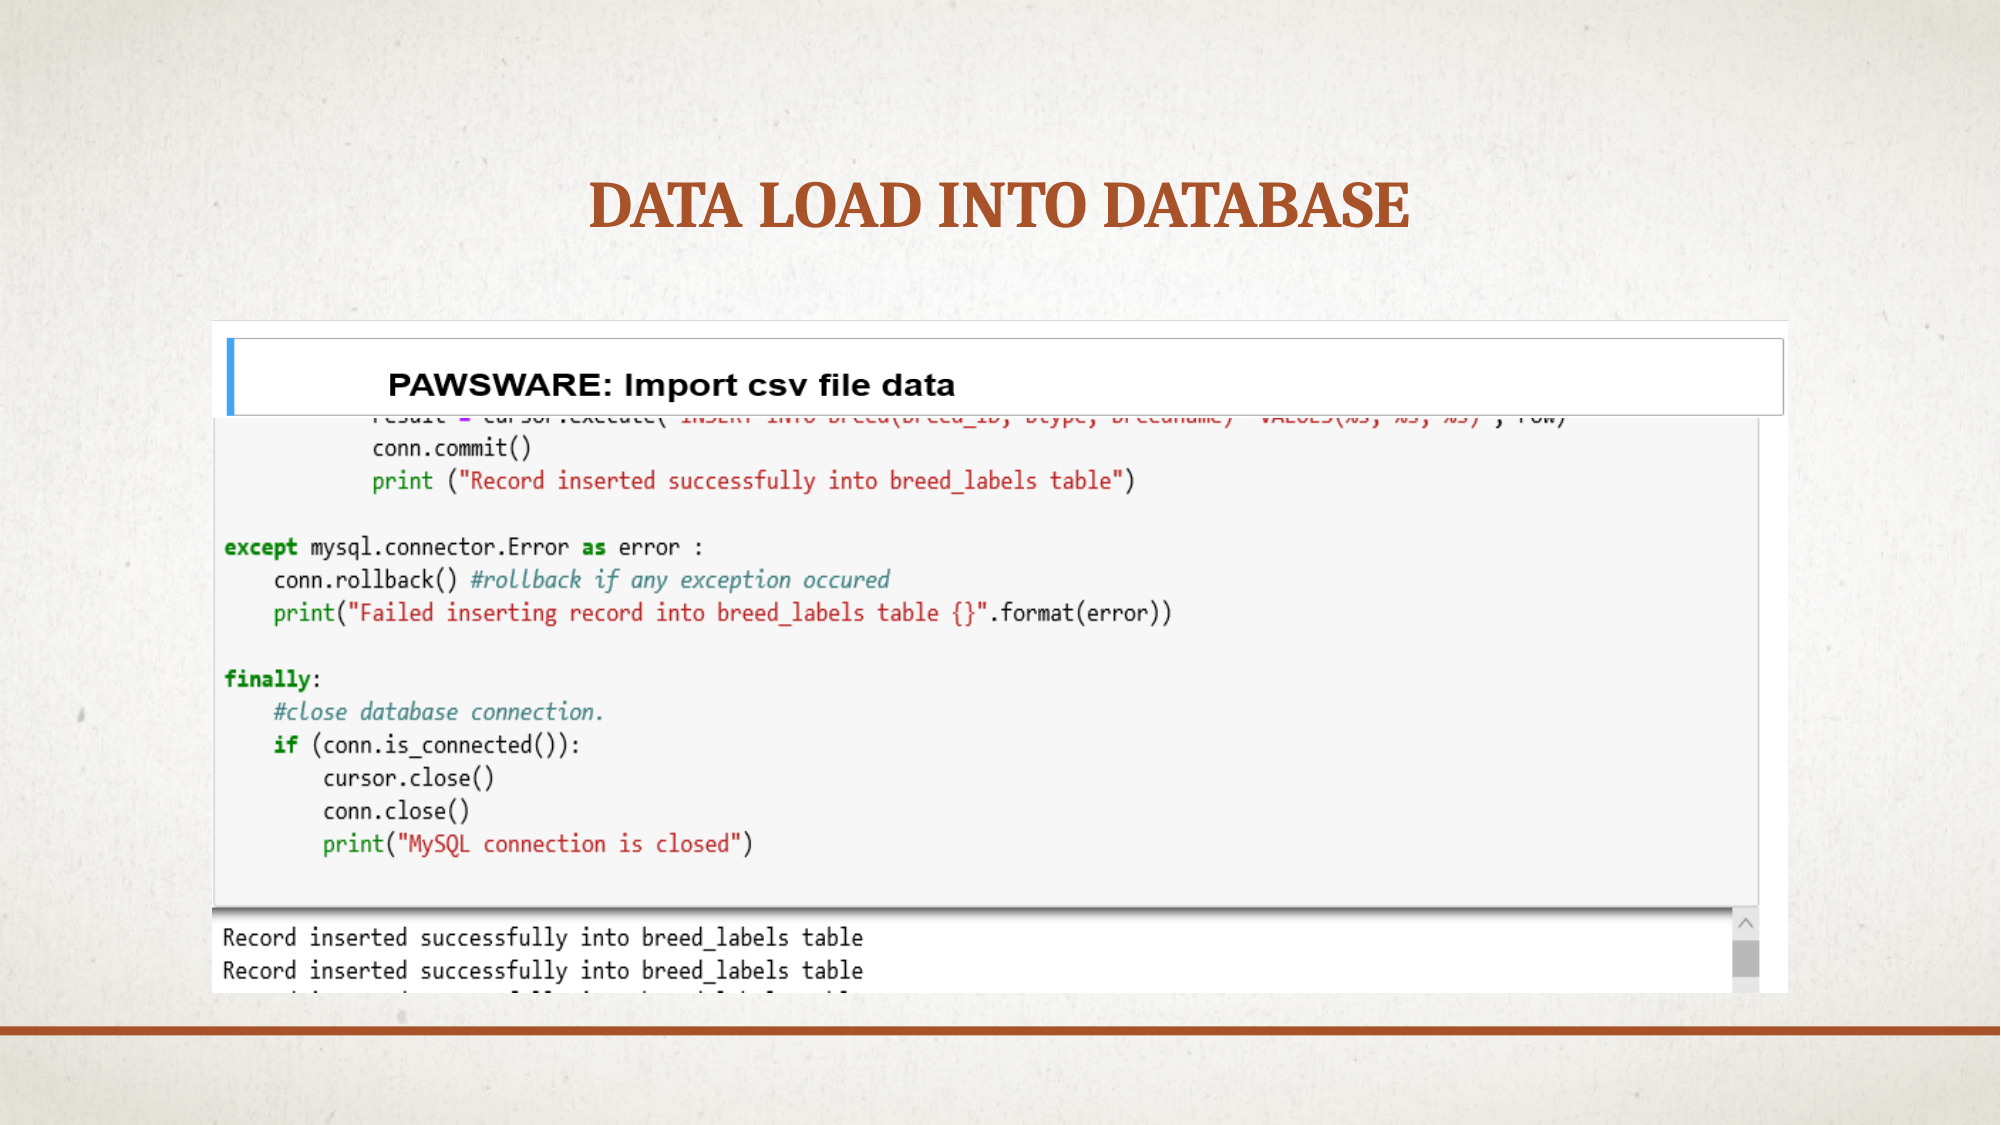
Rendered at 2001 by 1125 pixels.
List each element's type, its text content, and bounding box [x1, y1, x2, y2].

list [212, 320, 1788, 418]
title Data Load into database [212, 62, 1788, 250]
picture [0, 0, 2001, 1125]
